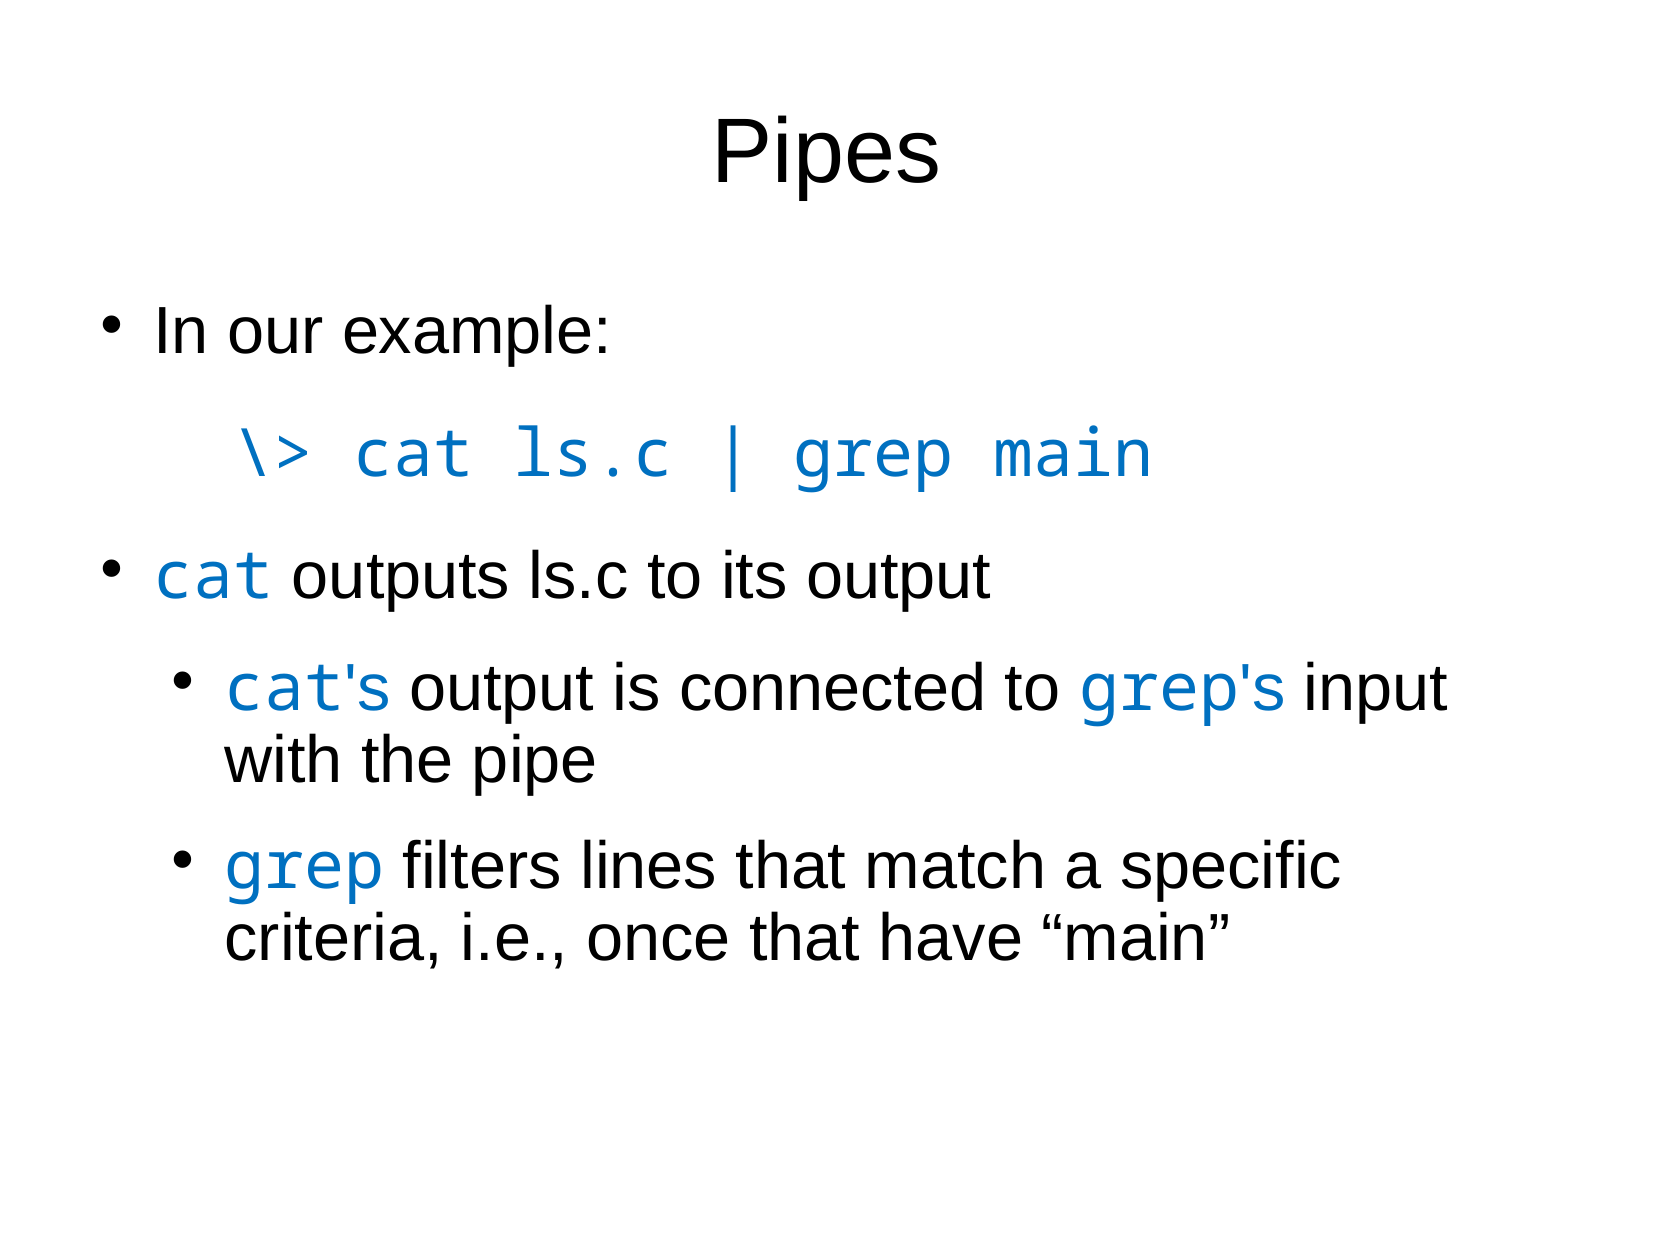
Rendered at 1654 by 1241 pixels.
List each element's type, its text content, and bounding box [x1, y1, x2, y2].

title Pipes [82, 49, 1571, 257]
list In our example: \> cat ls.c | grep main cat outputs ls.c to its output cat's output is connected to grep's input with the pipe grep filters lines that match a specific criteria, i.e., once that have “main” [82, 296, 1571, 1206]
